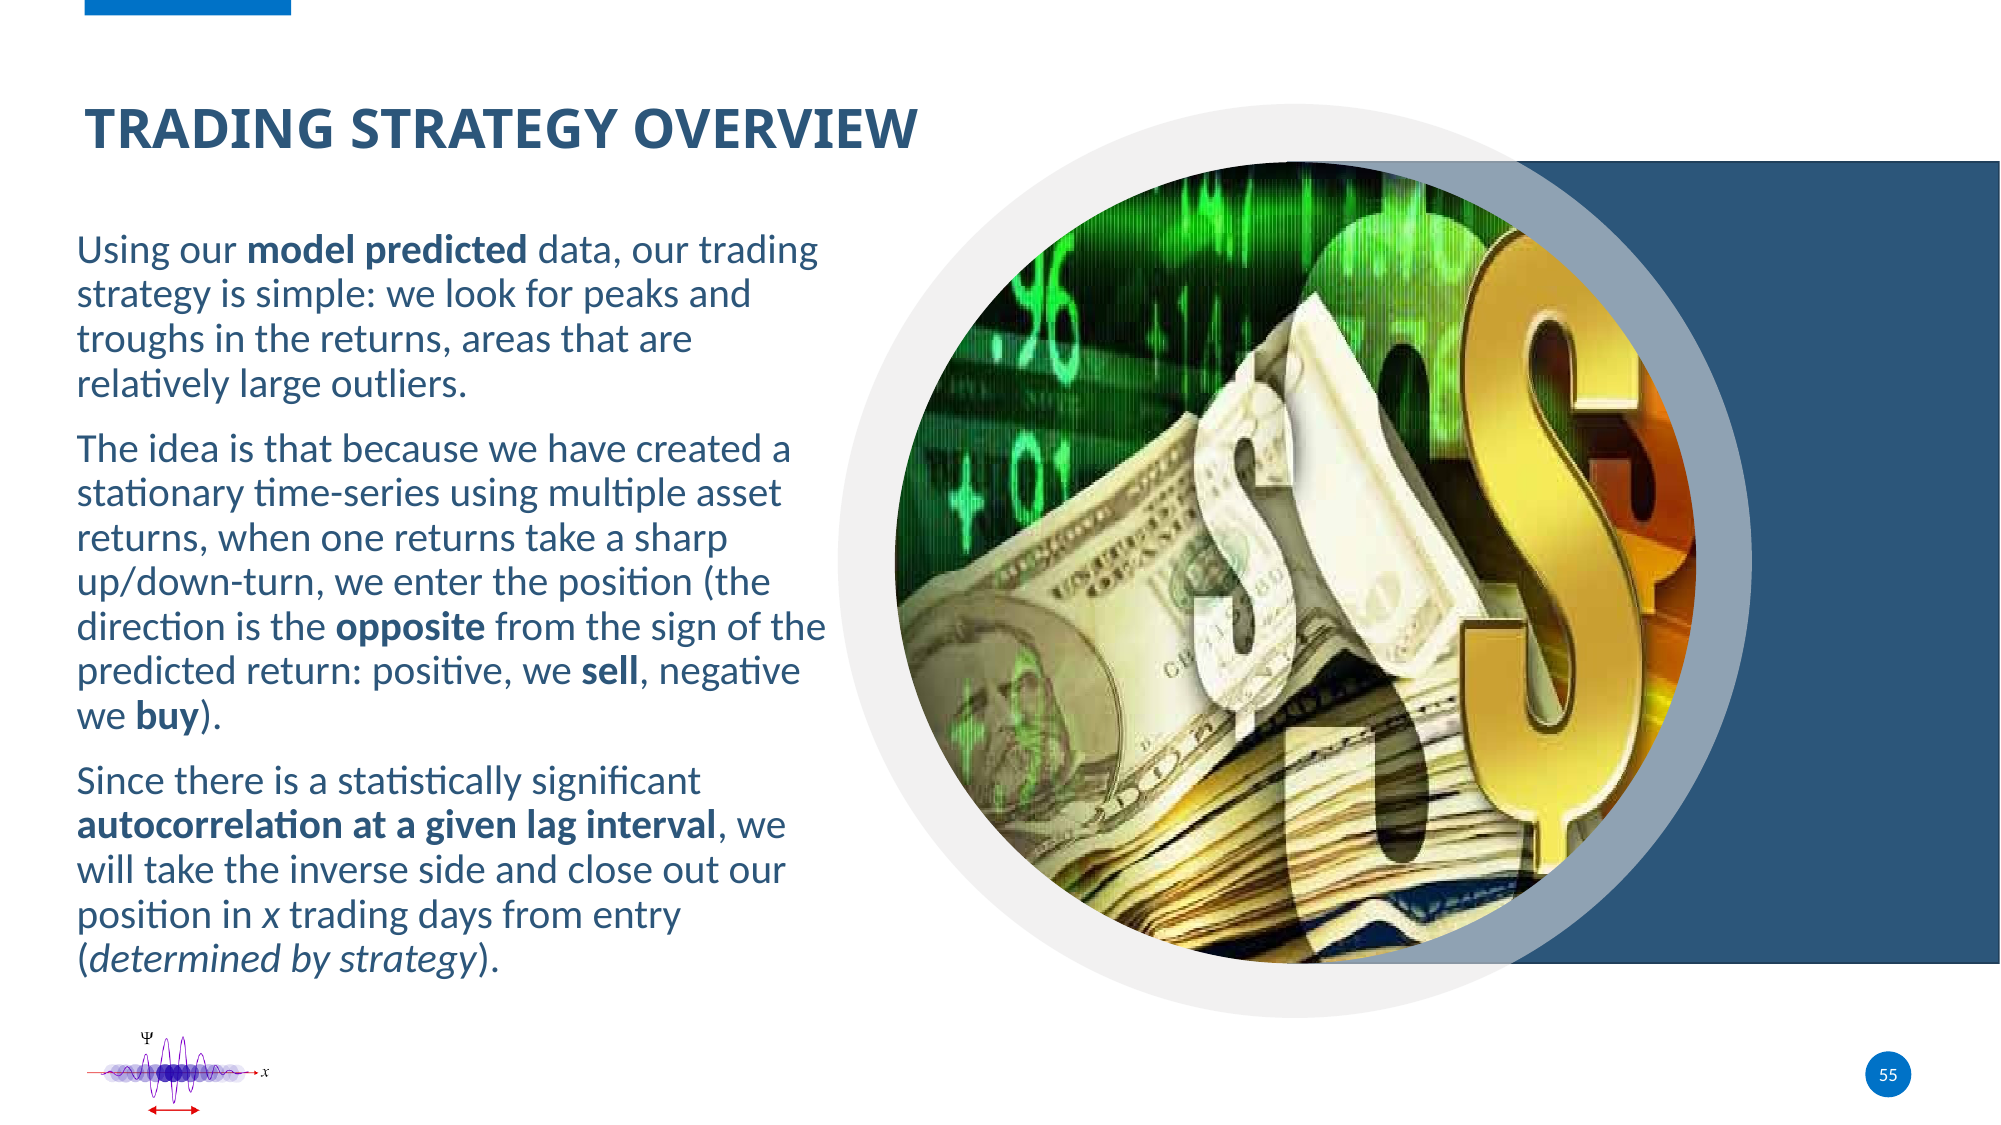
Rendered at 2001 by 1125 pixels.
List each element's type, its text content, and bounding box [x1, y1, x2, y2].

list Using our model predicted data, our trading strategy is simple: we look for peaks and troughs in the returns, areas that are relatively large outliers. The idea is that because we have created a stationary time-series using multiple asset returns, when one returns take a sharp up/down-turn, we enter the position (the direction is the opposite from the sign of the predicted return: positive, we sell, negative we buy). Since there is a statistically significant autocorrelation at a given lag interval, we will take the inverse side and close out our position in x trading days from entry (determined by strategy). [76, 227, 847, 985]
slide_number 55 [1864, 1059, 1913, 1090]
picture [894, 162, 1697, 964]
picture [87, 1026, 269, 1116]
title Trading Strategy overview [84, 81, 955, 181]
